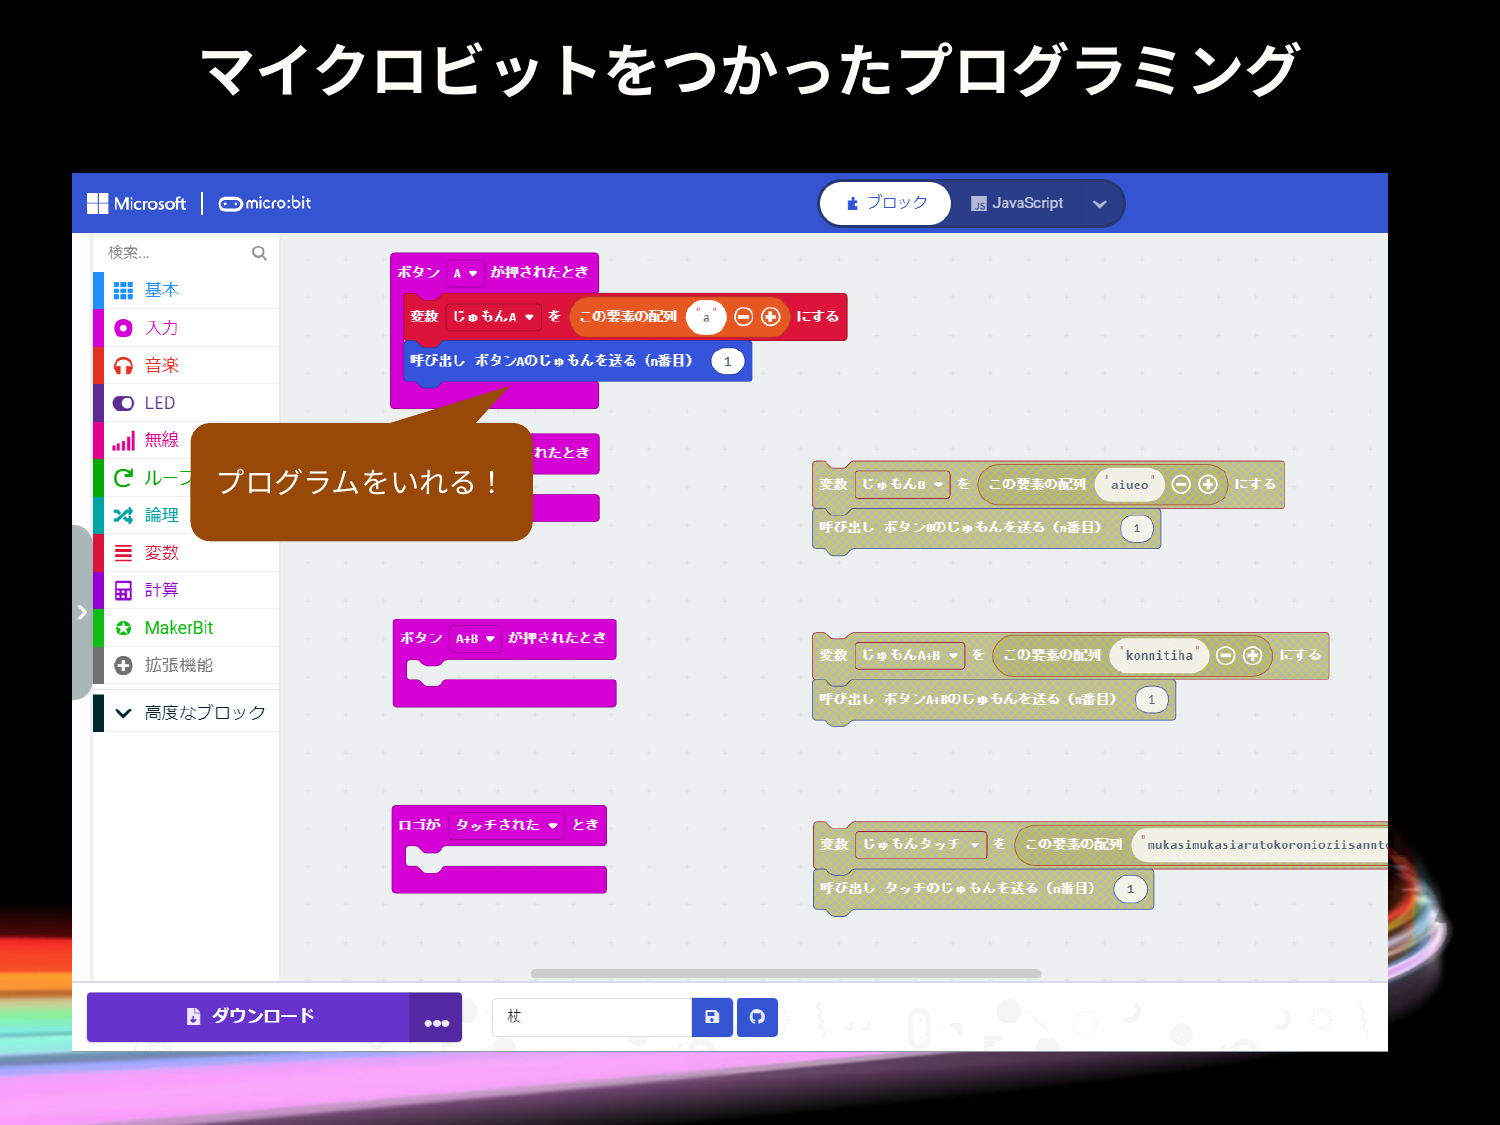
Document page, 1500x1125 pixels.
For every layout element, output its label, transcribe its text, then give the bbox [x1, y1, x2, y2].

picture [0, 0, 1500, 1125]
title マイクロビットをつかったプログラミング [131, 20, 1369, 118]
